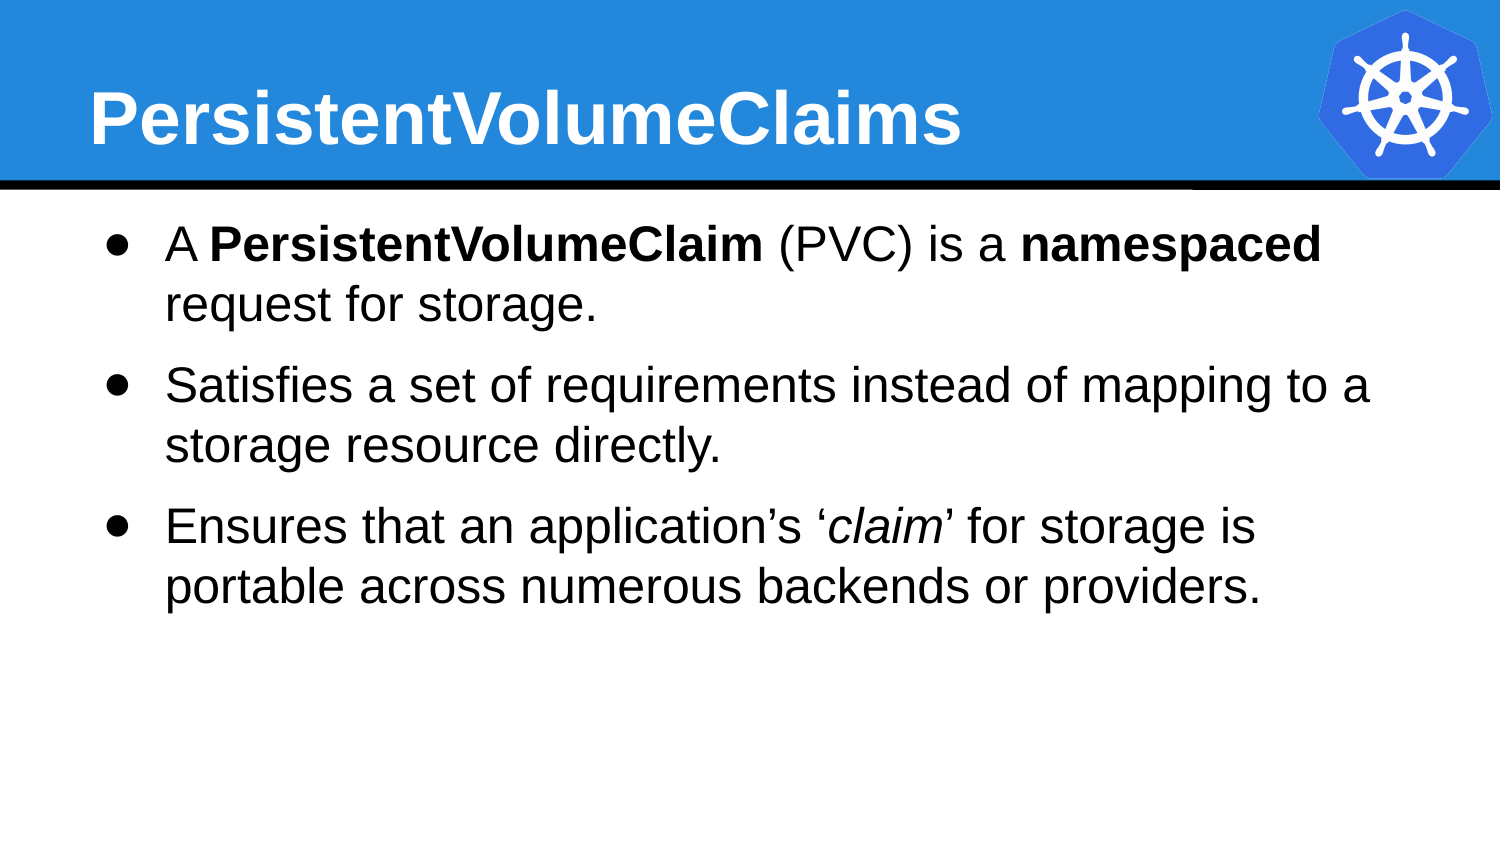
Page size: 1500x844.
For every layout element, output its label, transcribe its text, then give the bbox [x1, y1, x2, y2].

text_box A PersistentVolumeClaim (PVC) is a namespaced request for storage. Satisfies a set of requirements instead of mapping to a storage resource directly. Ensures that an application’s ‘claim’ for storage is portable across numerous backends or providers. [74, 196, 1425, 808]
picture [1318, 7, 1493, 182]
text_box PersistentVolumeClaims [74, 33, 1425, 175]
